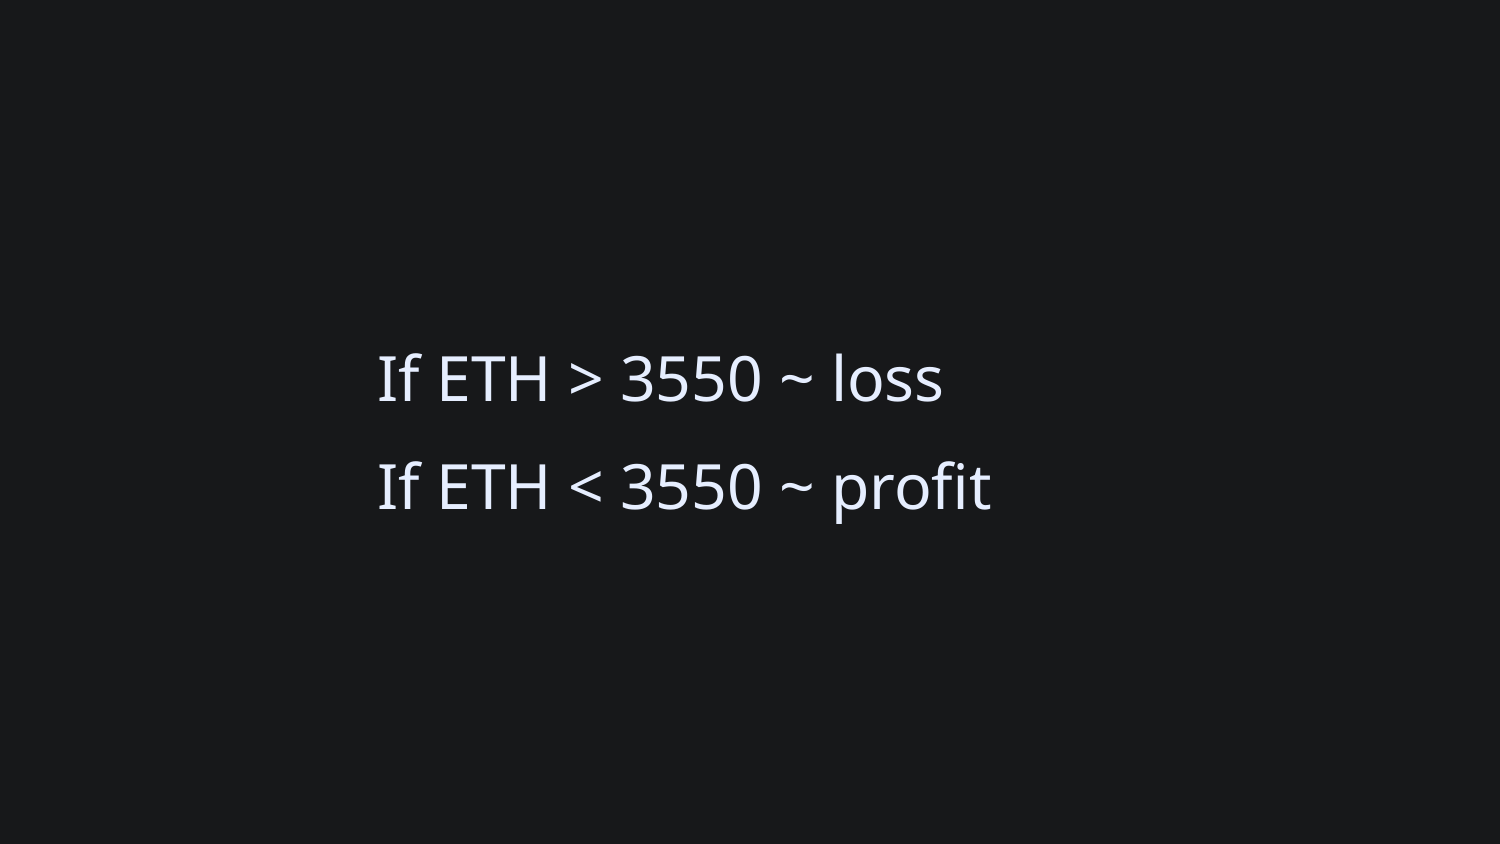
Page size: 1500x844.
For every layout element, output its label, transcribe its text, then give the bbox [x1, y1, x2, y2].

text_box If ETH > 3550 ~ loss If ETH < 3550 ~ profit [372, 127, 1128, 716]
